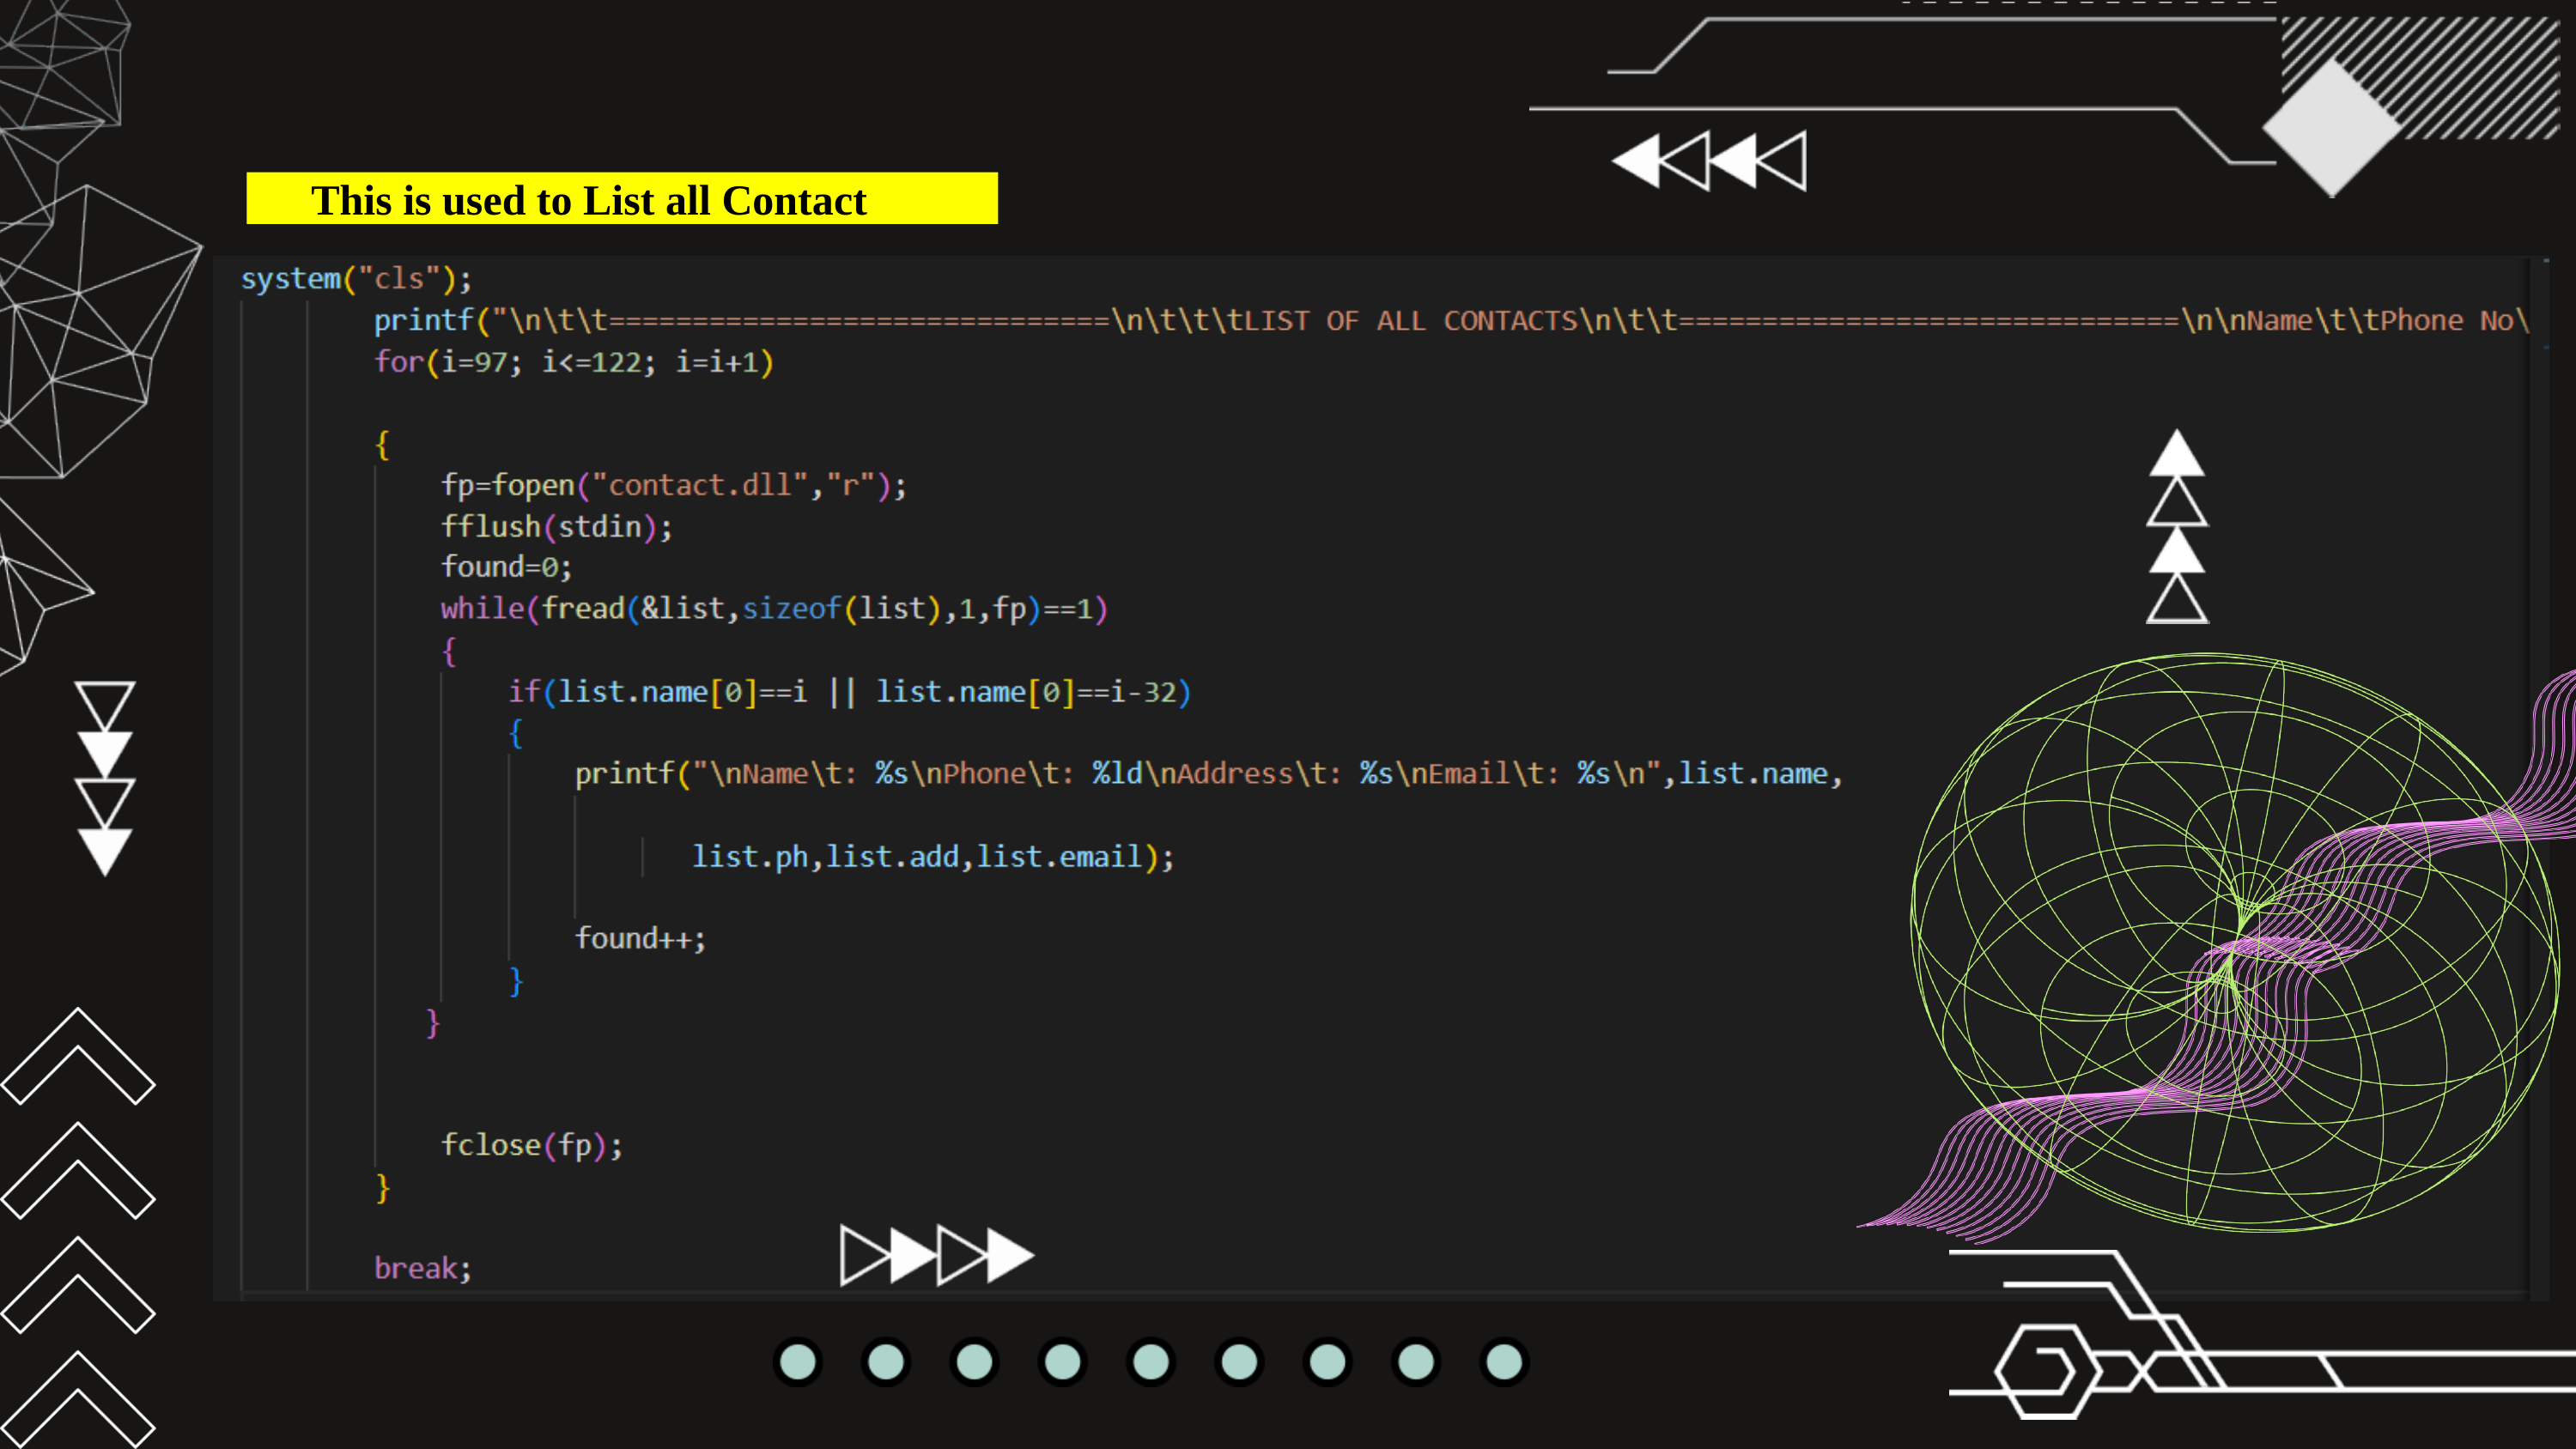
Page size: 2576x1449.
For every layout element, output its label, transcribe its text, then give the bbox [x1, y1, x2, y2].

picture [0, 0, 205, 877]
picture [0, 1007, 156, 1449]
picture [213, 2, 2576, 1420]
text_box This is used to List all Contact [246, 172, 999, 224]
